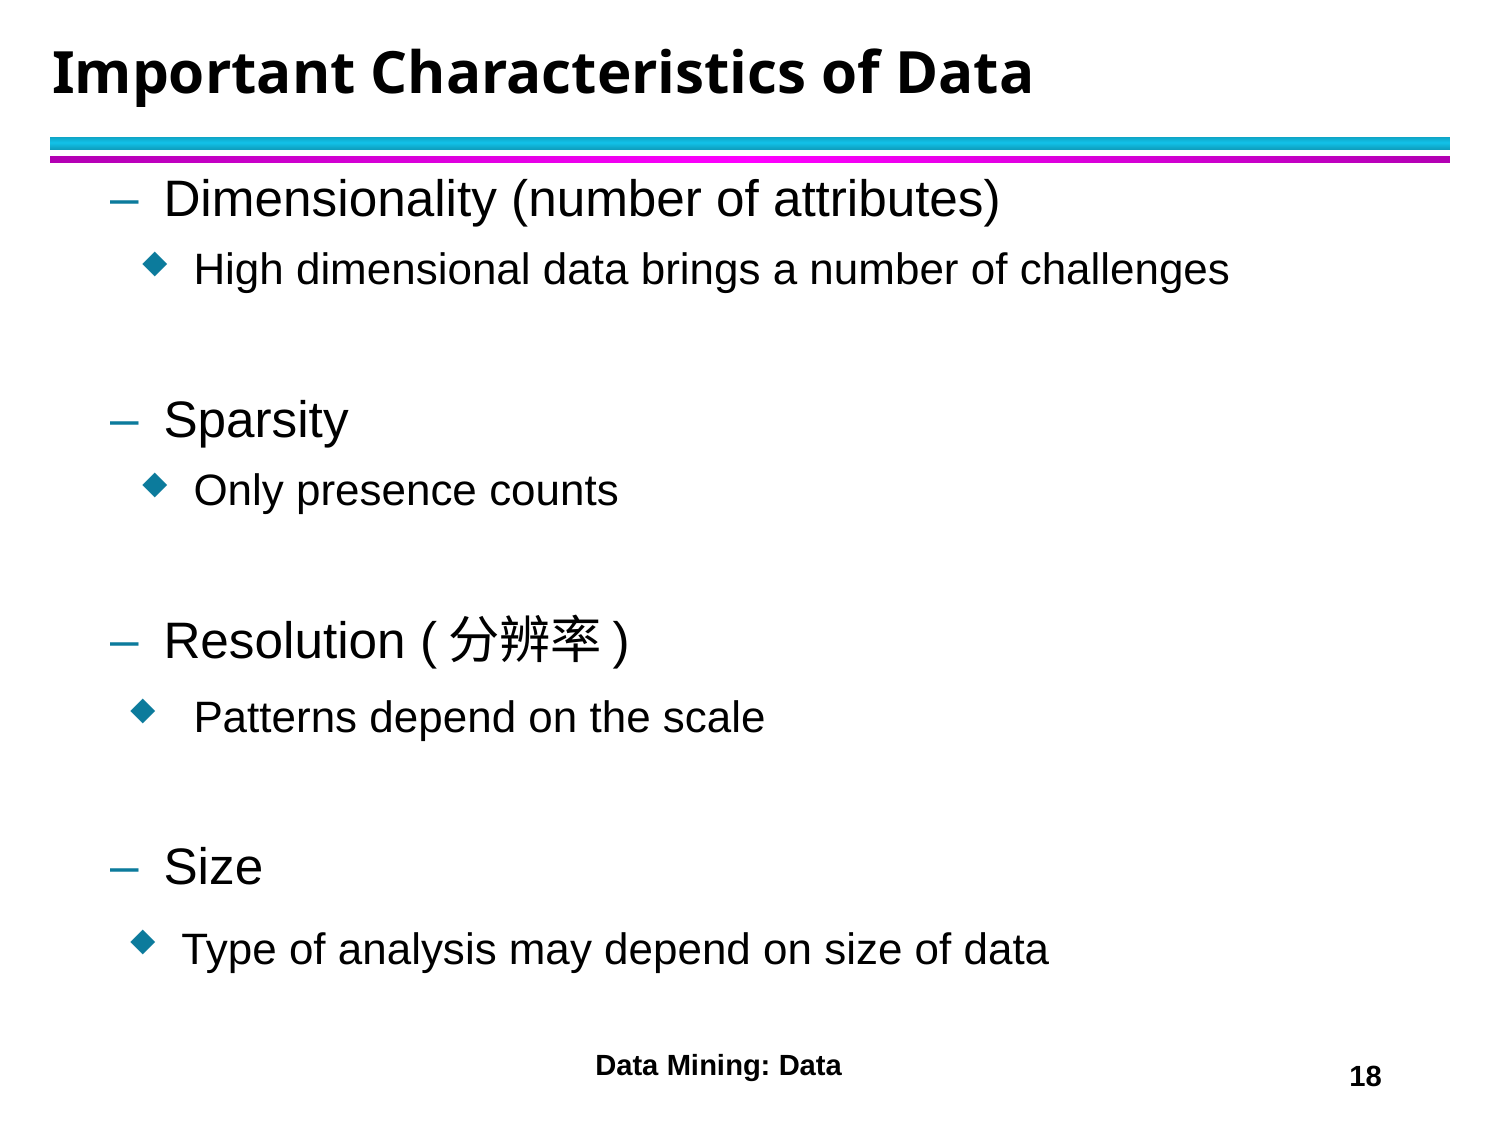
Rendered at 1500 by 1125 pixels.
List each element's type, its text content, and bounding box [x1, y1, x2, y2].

title Important Characteristics of Data [37, 0, 1446, 113]
list Dimensionality (number of attributes) High dimensional data brings a number of challenges Sparsity Only presence counts Resolution (分辨率) Patterns depend on the scale Size Type of analysis may depend on size of data [23, 162, 1402, 988]
